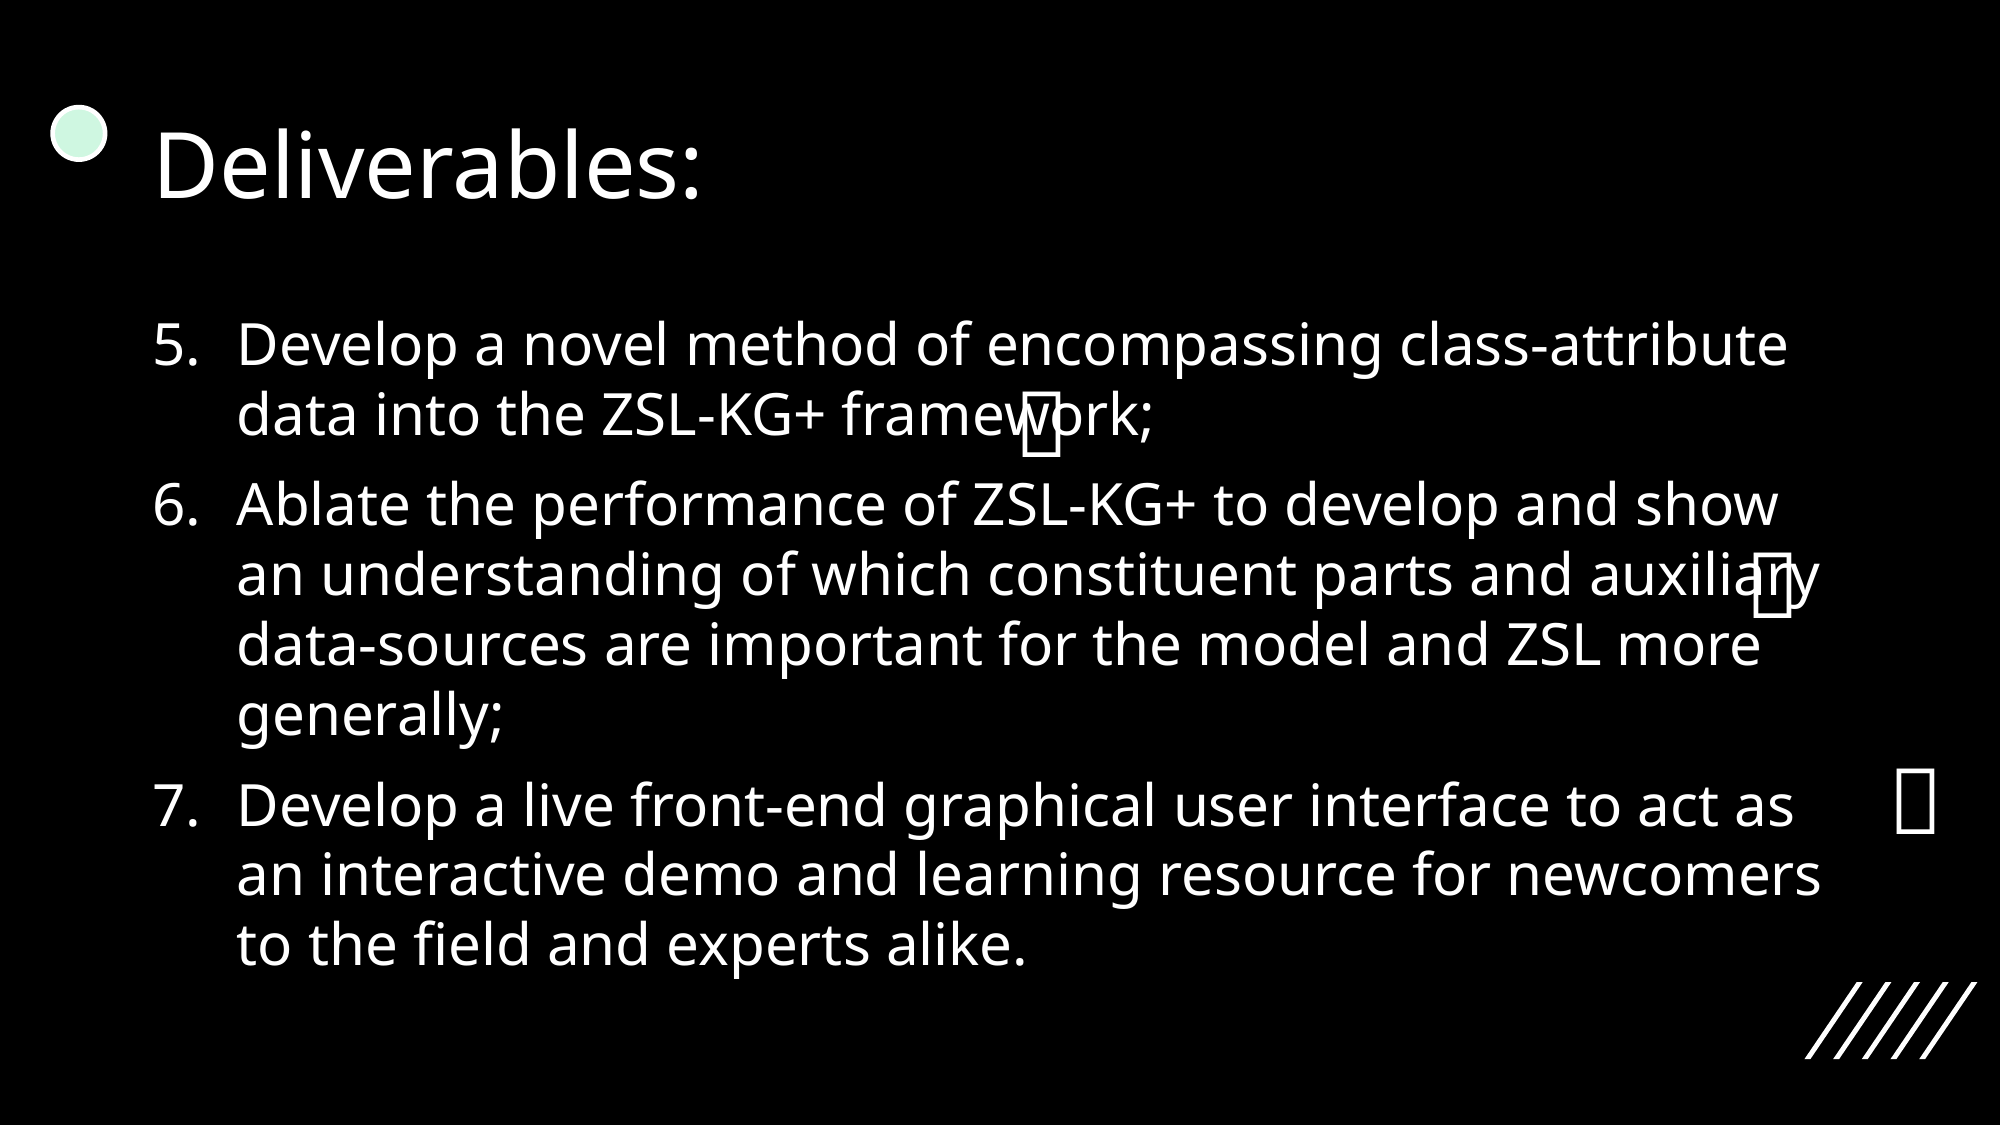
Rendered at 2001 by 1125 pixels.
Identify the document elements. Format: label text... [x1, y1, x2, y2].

text_box  [1874, 735, 1971, 861]
list Develop a novel method of encompassing class-attribute data into the ZSL-KG+ framework; Ablate the performance of ZSL-KG+ to develop and show an understanding of which constituent parts and auxiliary data-sources are important for the model and ZSL more generally; Develop a live front-end graphical user interface to act as an interactive demo and learning resource for newcomers to the field and experts alike. [137, 299, 1863, 1014]
title Deliverables: [137, 59, 1863, 278]
text_box  [1730, 519, 1827, 645]
text_box  [999, 358, 1097, 483]
text_box [162, 84, 1888, 303]
